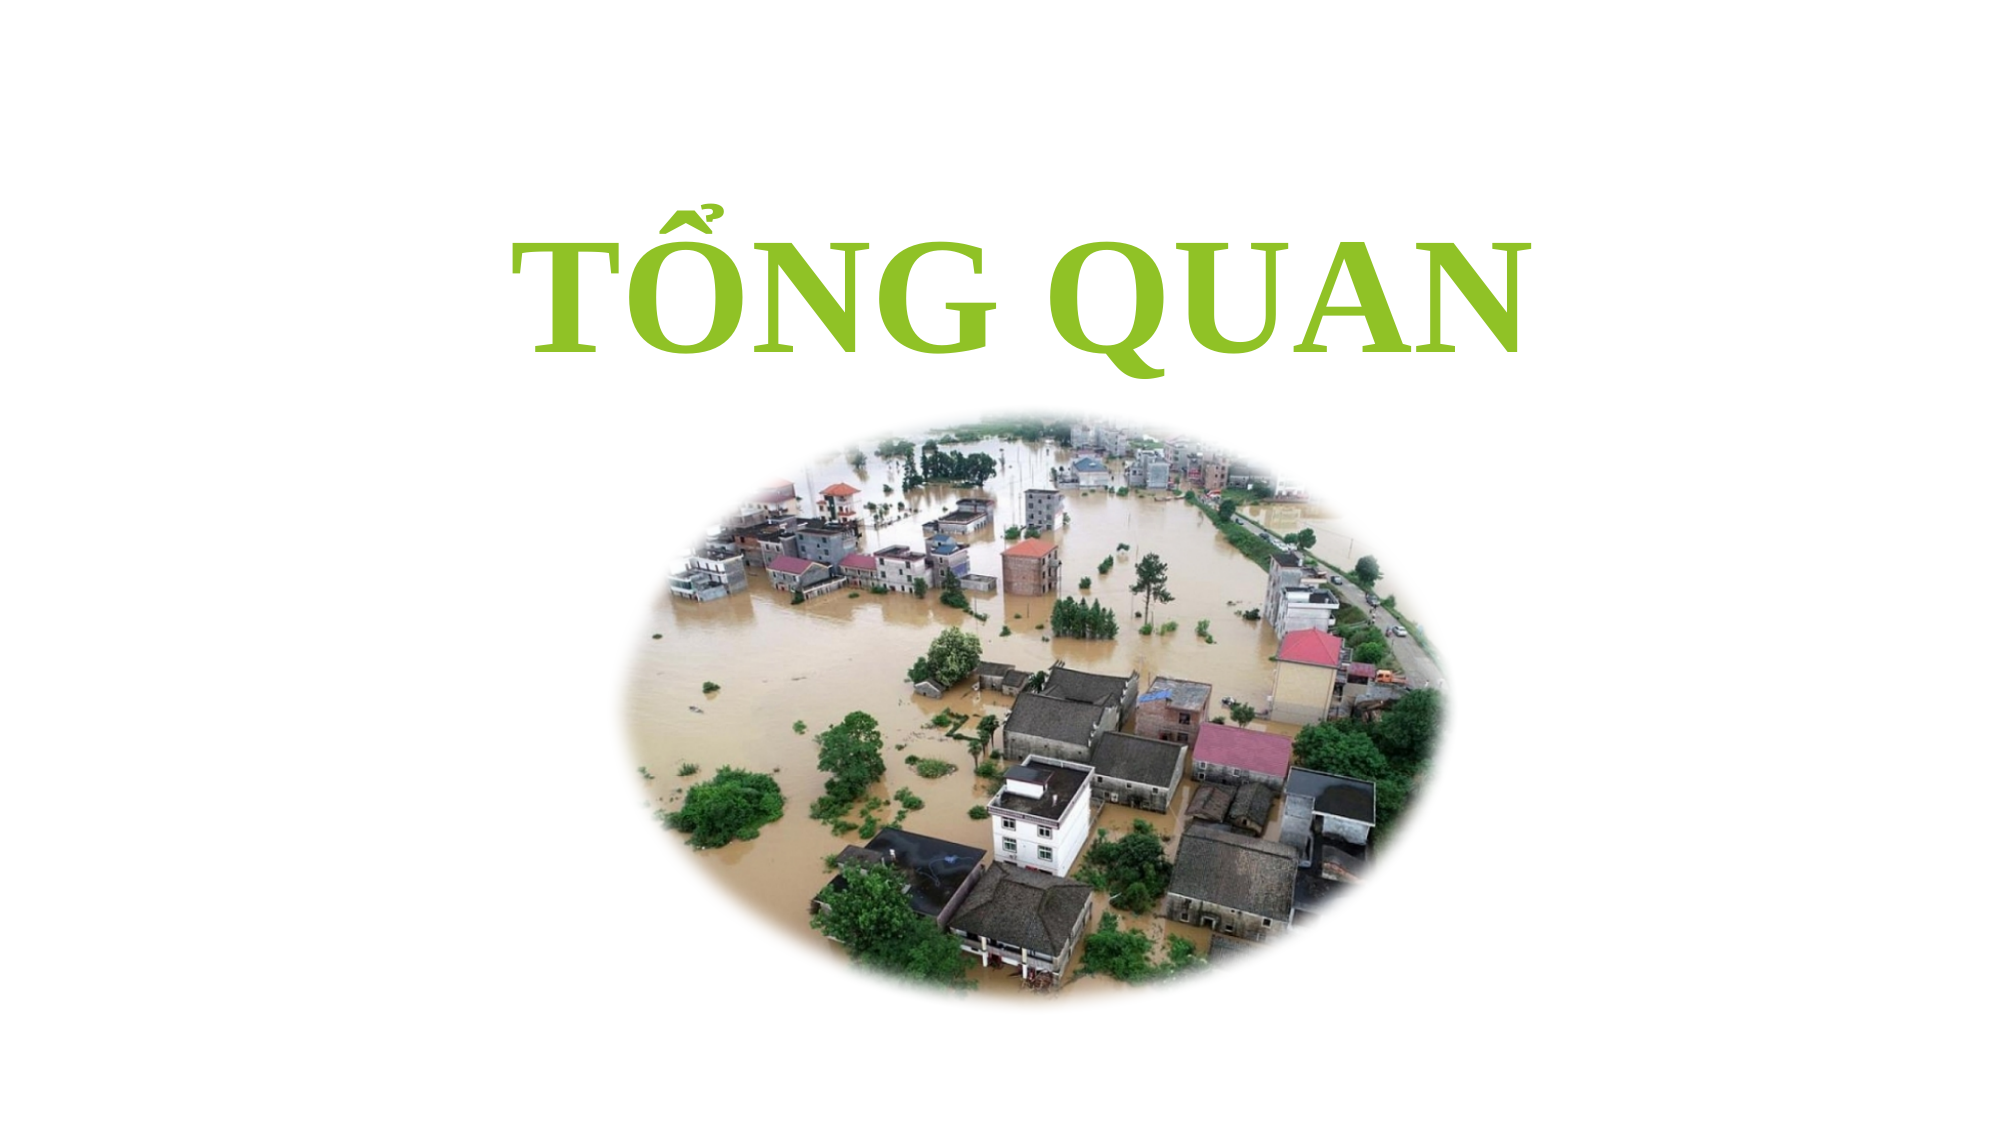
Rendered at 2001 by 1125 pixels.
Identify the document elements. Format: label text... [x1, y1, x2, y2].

picture [605, 403, 1462, 1017]
title TỔNG QUAN [425, 167, 1619, 404]
